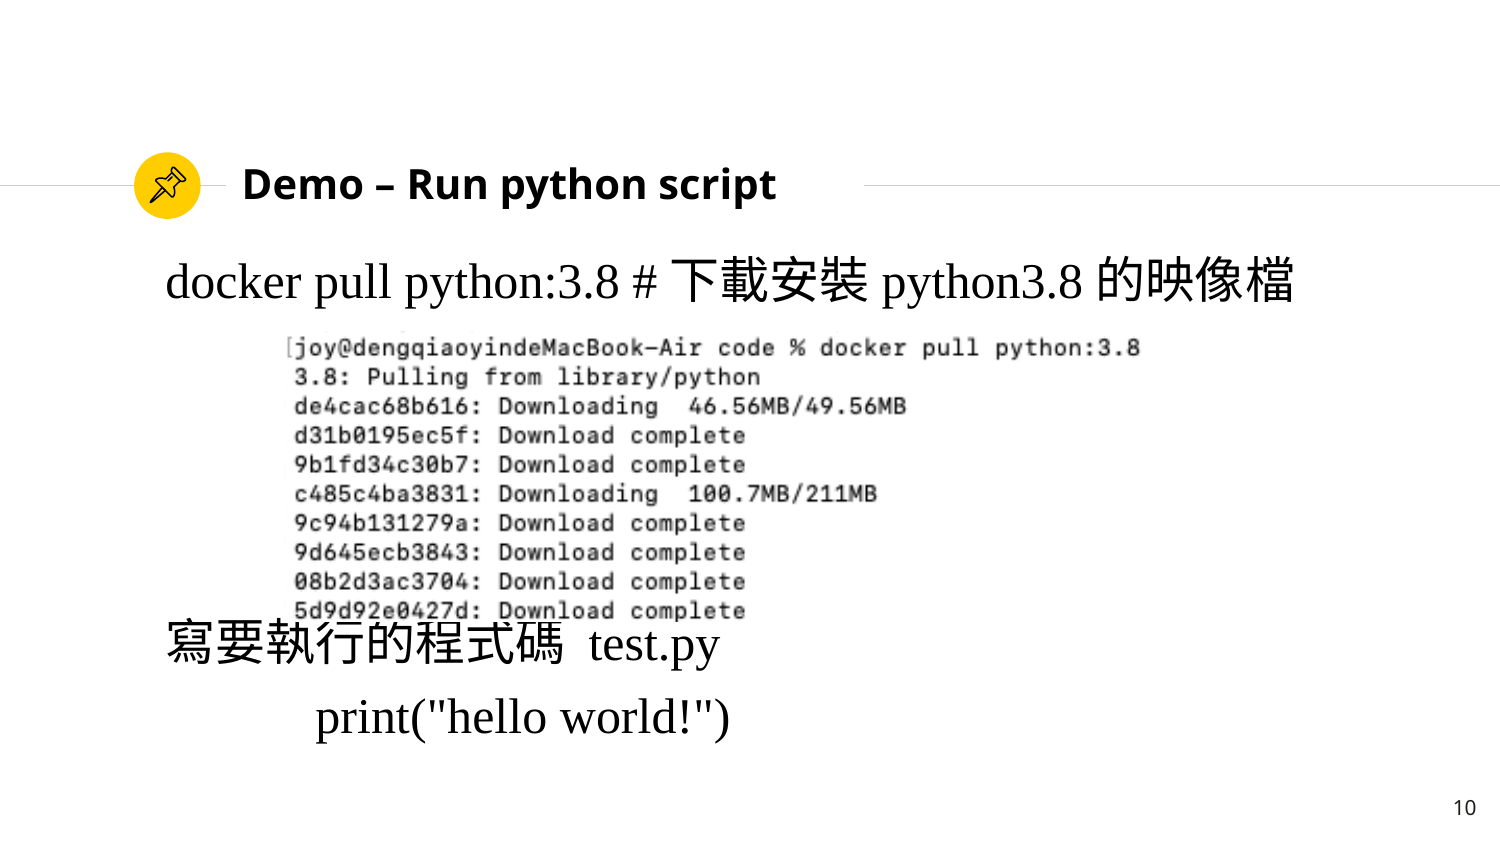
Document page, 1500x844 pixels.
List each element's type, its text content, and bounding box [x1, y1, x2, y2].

title Demo – Run python script [226, 146, 863, 219]
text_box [150, 166, 186, 203]
picture [284, 331, 1154, 623]
list docker pull python:3.8 #下載安裝python3.8的映像檔 寫要執行的程式碼 test.py print("hello world!") [150, 233, 1364, 744]
slide_number 10 [1401, 779, 1492, 844]
